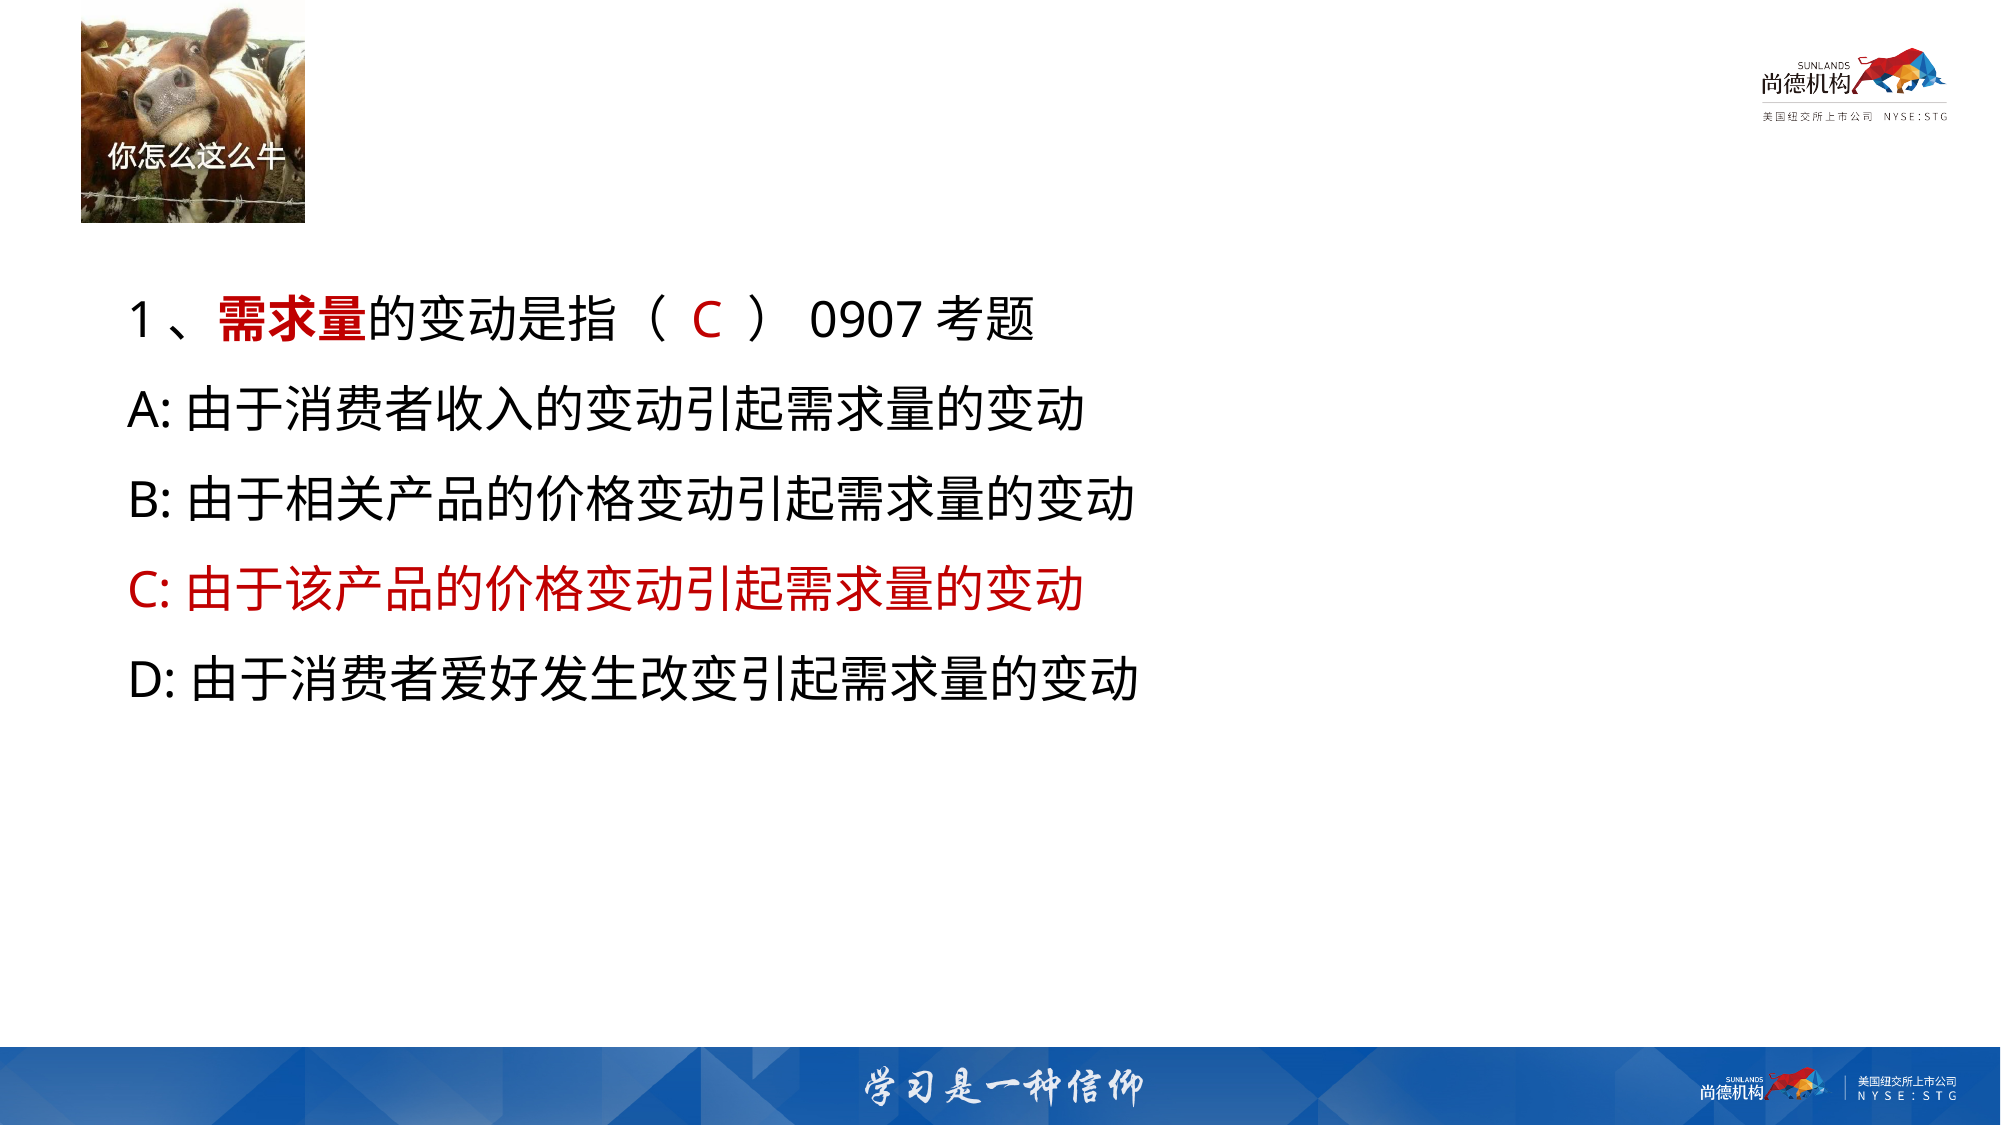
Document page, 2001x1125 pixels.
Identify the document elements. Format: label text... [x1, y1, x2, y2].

picture [81, 0, 305, 223]
picture [0, 1047, 2001, 1125]
picture [1720, 19, 1989, 150]
text_box 1、需求量的变动是指（ C ）0907考题 A:由于消费者收入的变动引起需求量的变动 B:由于相关产品的价格变动引起需求量的变动 C:由于该产品的价格变动引起需求量的变动 D:由于消费者爱好发生改变引起需求量的变动 [109, 248, 1933, 717]
